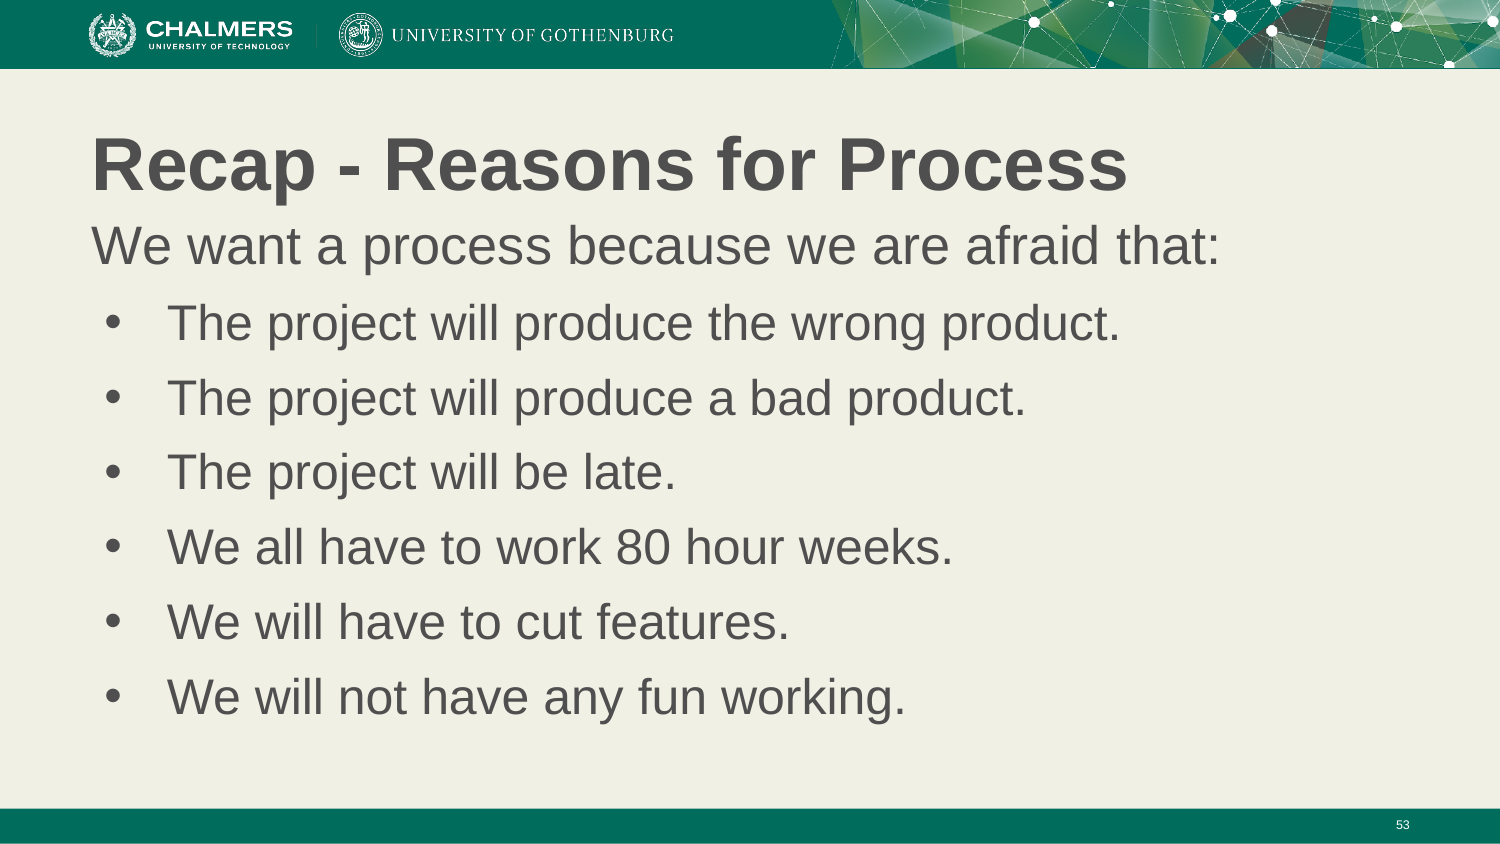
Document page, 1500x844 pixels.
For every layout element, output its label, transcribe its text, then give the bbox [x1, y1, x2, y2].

list We want a process because we are afraid that: The project will produce the wrong product. The project will produce a bad product. The project will be late. We all have to work 80 hour weeks. We will have to cut features. We will not have any fun working. [76, 210, 1425, 782]
picture [759, 0, 1500, 68]
slide_number ‹#› [1074, 809, 1425, 844]
title Recap - Reasons for Process [76, 100, 1425, 210]
picture [64, 0, 696, 85]
